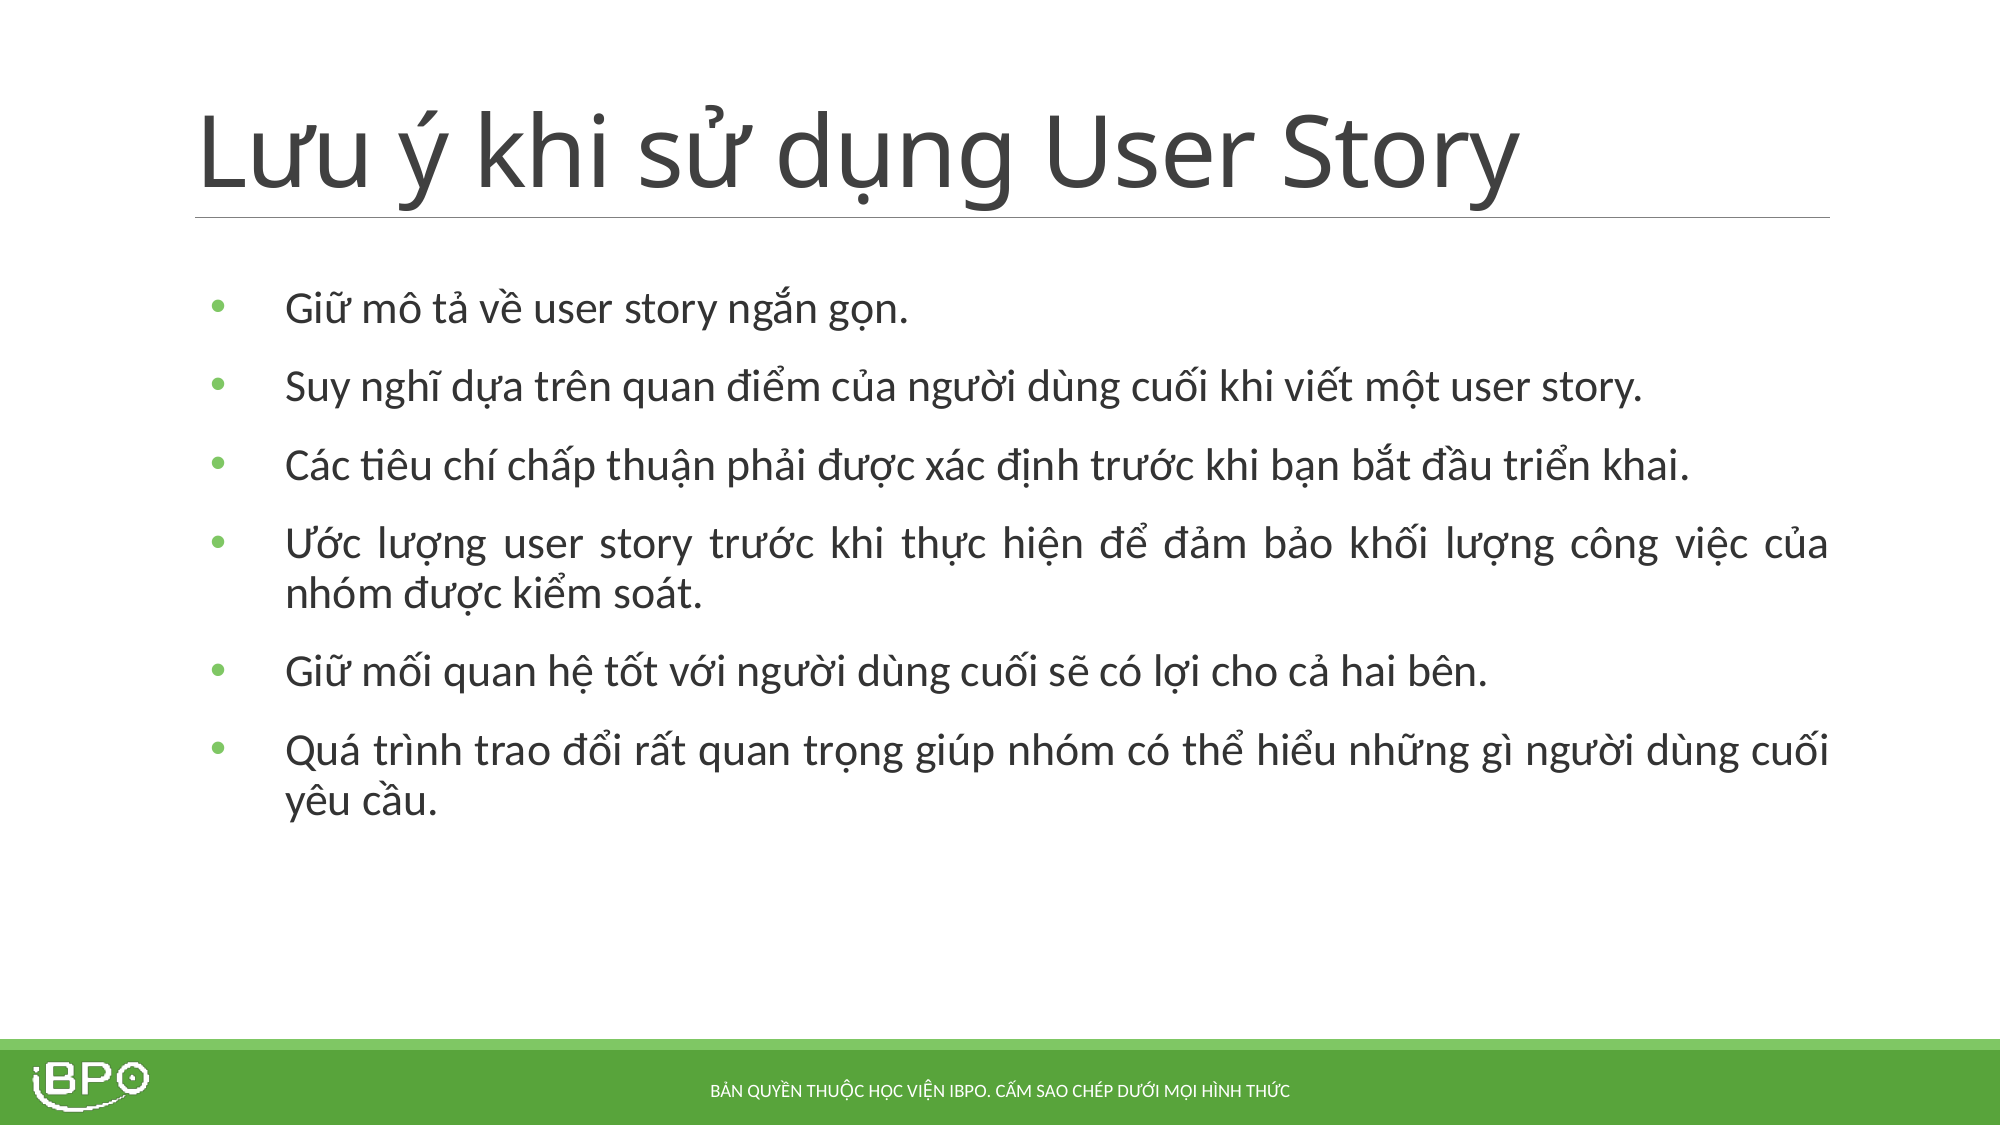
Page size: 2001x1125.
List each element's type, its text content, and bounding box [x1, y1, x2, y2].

picture [13, 1048, 167, 1125]
title Lưu ý khi sử dụng User Story [180, 47, 1830, 216]
list Giữ mô tả về user story ngắn gọn. Suy nghĩ dựa trên quan điểm của người dùng cuối khi viết một user story. Các tiêu chí chấp thuận phải được xác định trước khi bạn bắt đầu triển khai. Ước lượng user story trước khi thực hiện để đảm bảo khối lượng công việc của nhóm được kiểm soát. Giữ mối quan hệ tốt với người dùng cuối sẽ có lợi cho cả hai bên. Quá trình trao đổi rất quan trọng giúp nhóm có thể hiểu những gì người dùng cuối yêu cầu. [180, 276, 1830, 963]
footer Bản quyền thuộc Học viện iBPO. Cấm sao chép dưới mọi hình thức [604, 1059, 1396, 1120]
